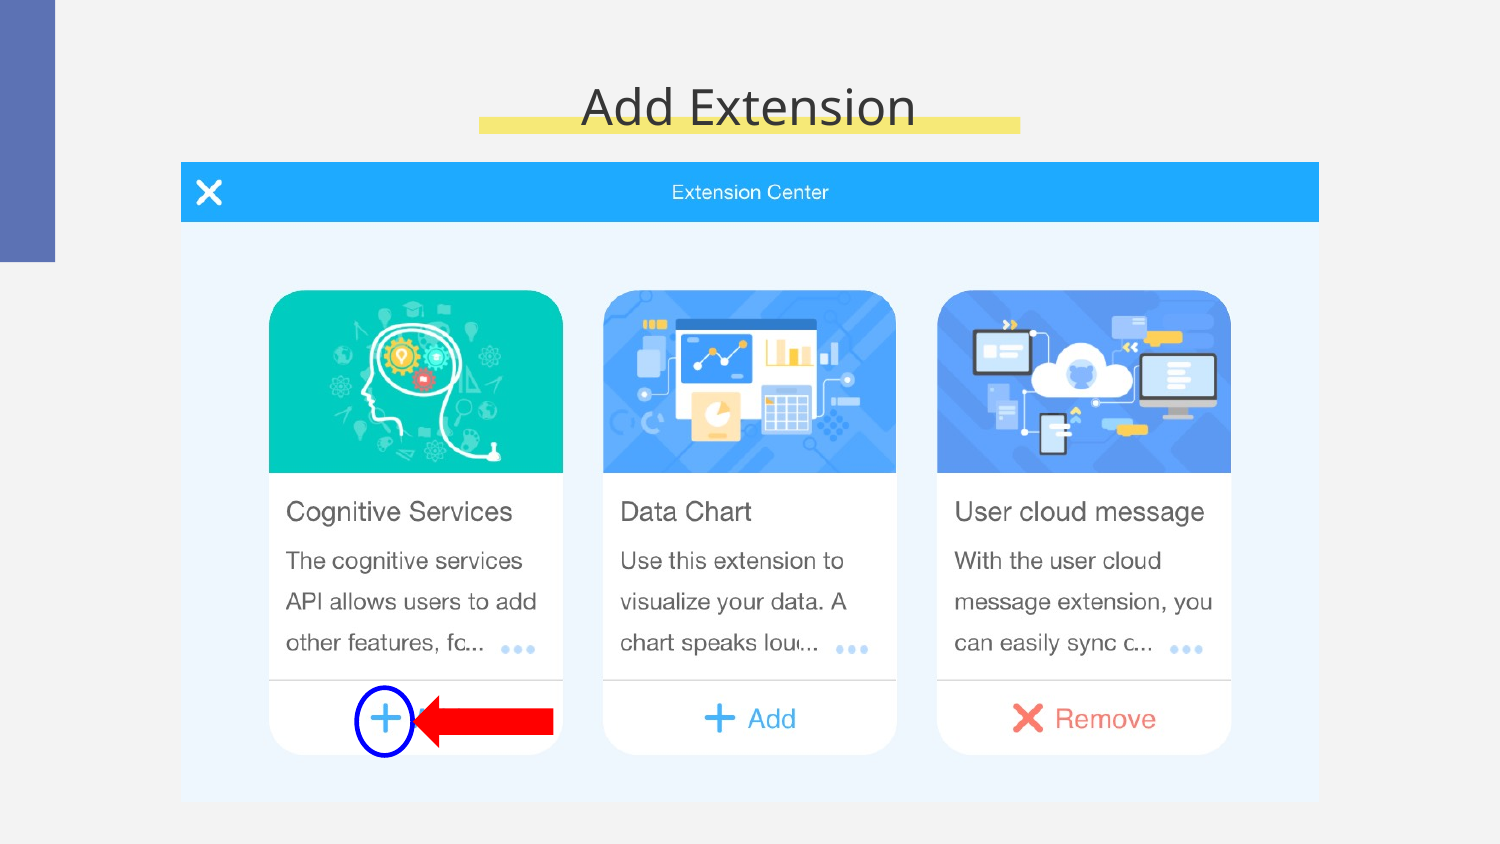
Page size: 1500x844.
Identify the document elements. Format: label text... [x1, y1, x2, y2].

picture [181, 162, 1319, 802]
title Add Extension [51, 60, 1449, 155]
